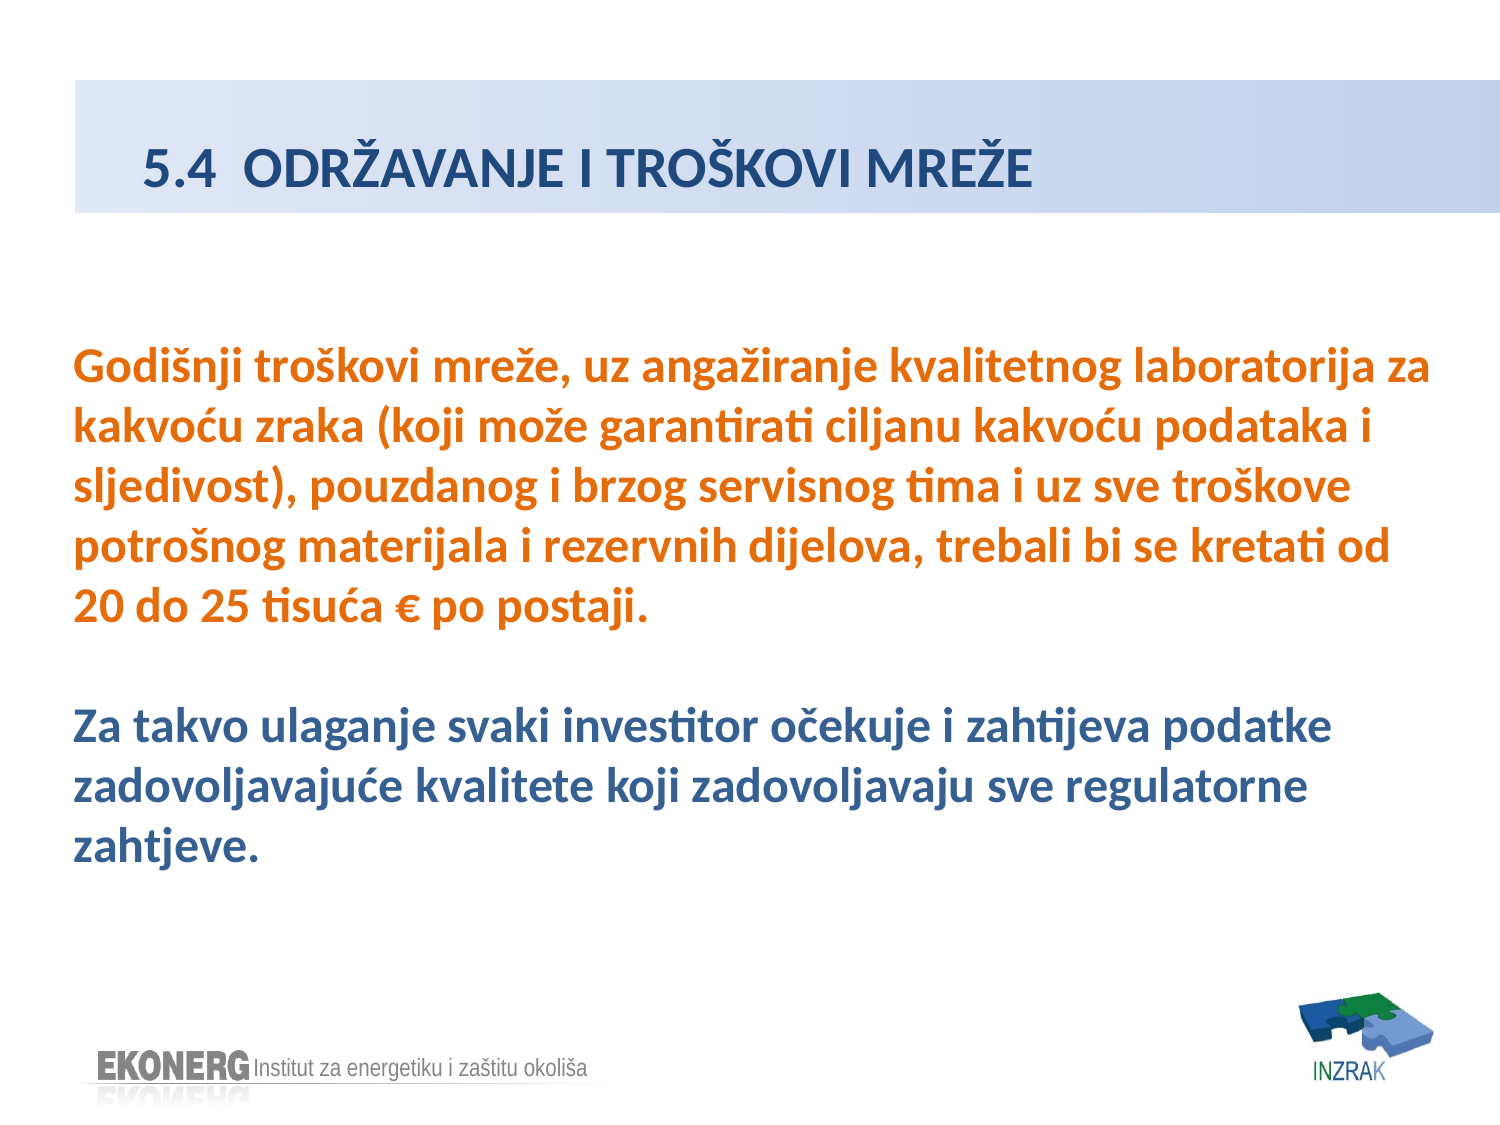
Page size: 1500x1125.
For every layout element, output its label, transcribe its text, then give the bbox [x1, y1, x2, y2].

text_box Godišnji troškovi mreže, uz angažiranje kvalitetnog laboratorija za kakvoću zraka (koji može garantirati ciljanu kakvoću podataka i sljedivost), pouzdanog i brzog servisnog tima i uz sve troškove potrošnog materijala i rezervnih dijelova, trebali bi se kretati od 20 do 25 tisuća € po postaji. Za takvo ulaganje svaki investitor očekuje i zahtijeva podatke zadovoljavajuće kvalitete koji zadovoljavaju sve regulatorne zahtjeve. [59, 324, 1463, 880]
title 5.4 ODRŽAVANJE I TROŠKOVI MREŽE [75, 80, 1500, 213]
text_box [61, 1038, 636, 1112]
picture [1298, 992, 1434, 1088]
